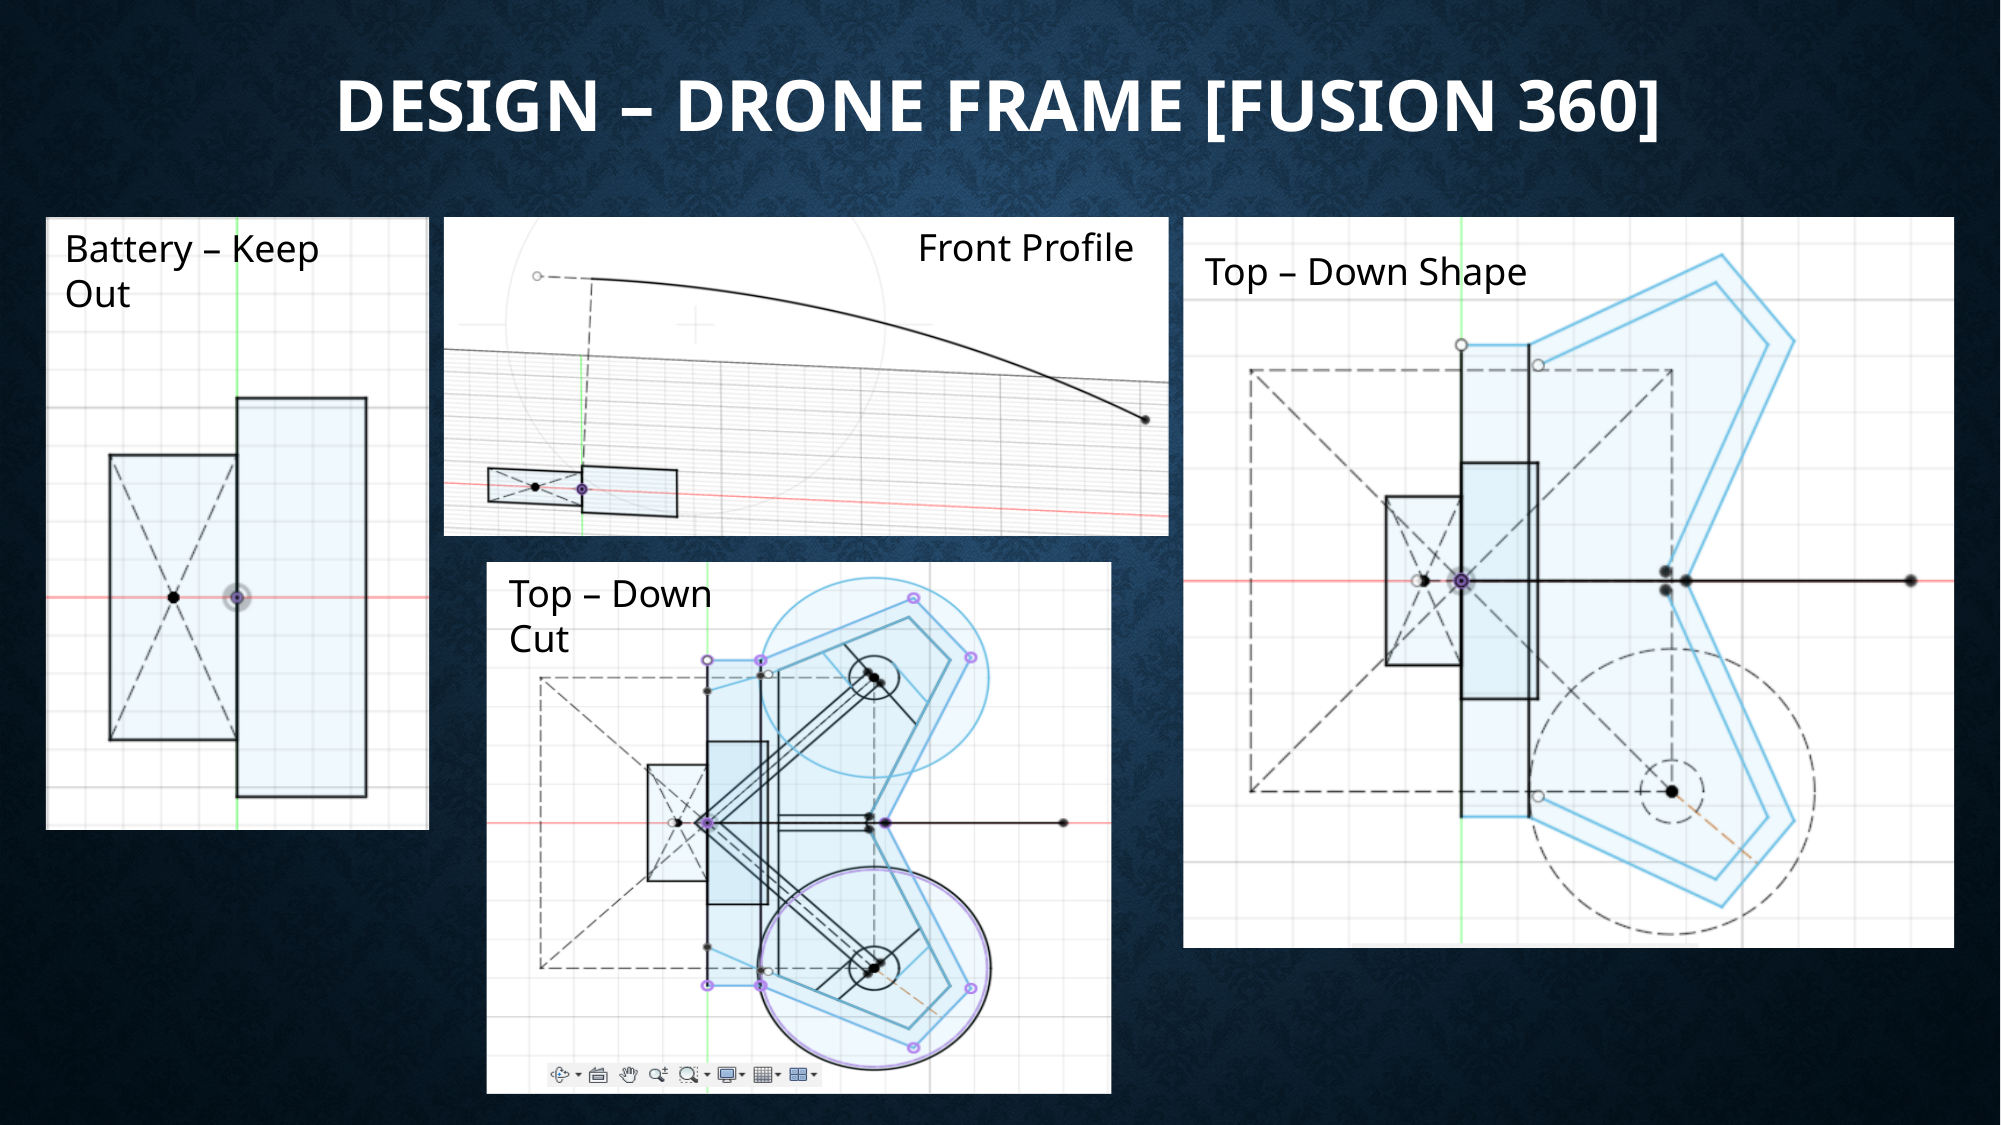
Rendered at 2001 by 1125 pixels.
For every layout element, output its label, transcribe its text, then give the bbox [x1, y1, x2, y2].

picture [1182, 217, 1955, 949]
title DESIGN – DRONE FRAME [FUSION 360] [149, 0, 1849, 218]
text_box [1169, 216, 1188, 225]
picture [45, 216, 430, 830]
picture [486, 561, 1113, 1094]
picture [443, 216, 1169, 536]
